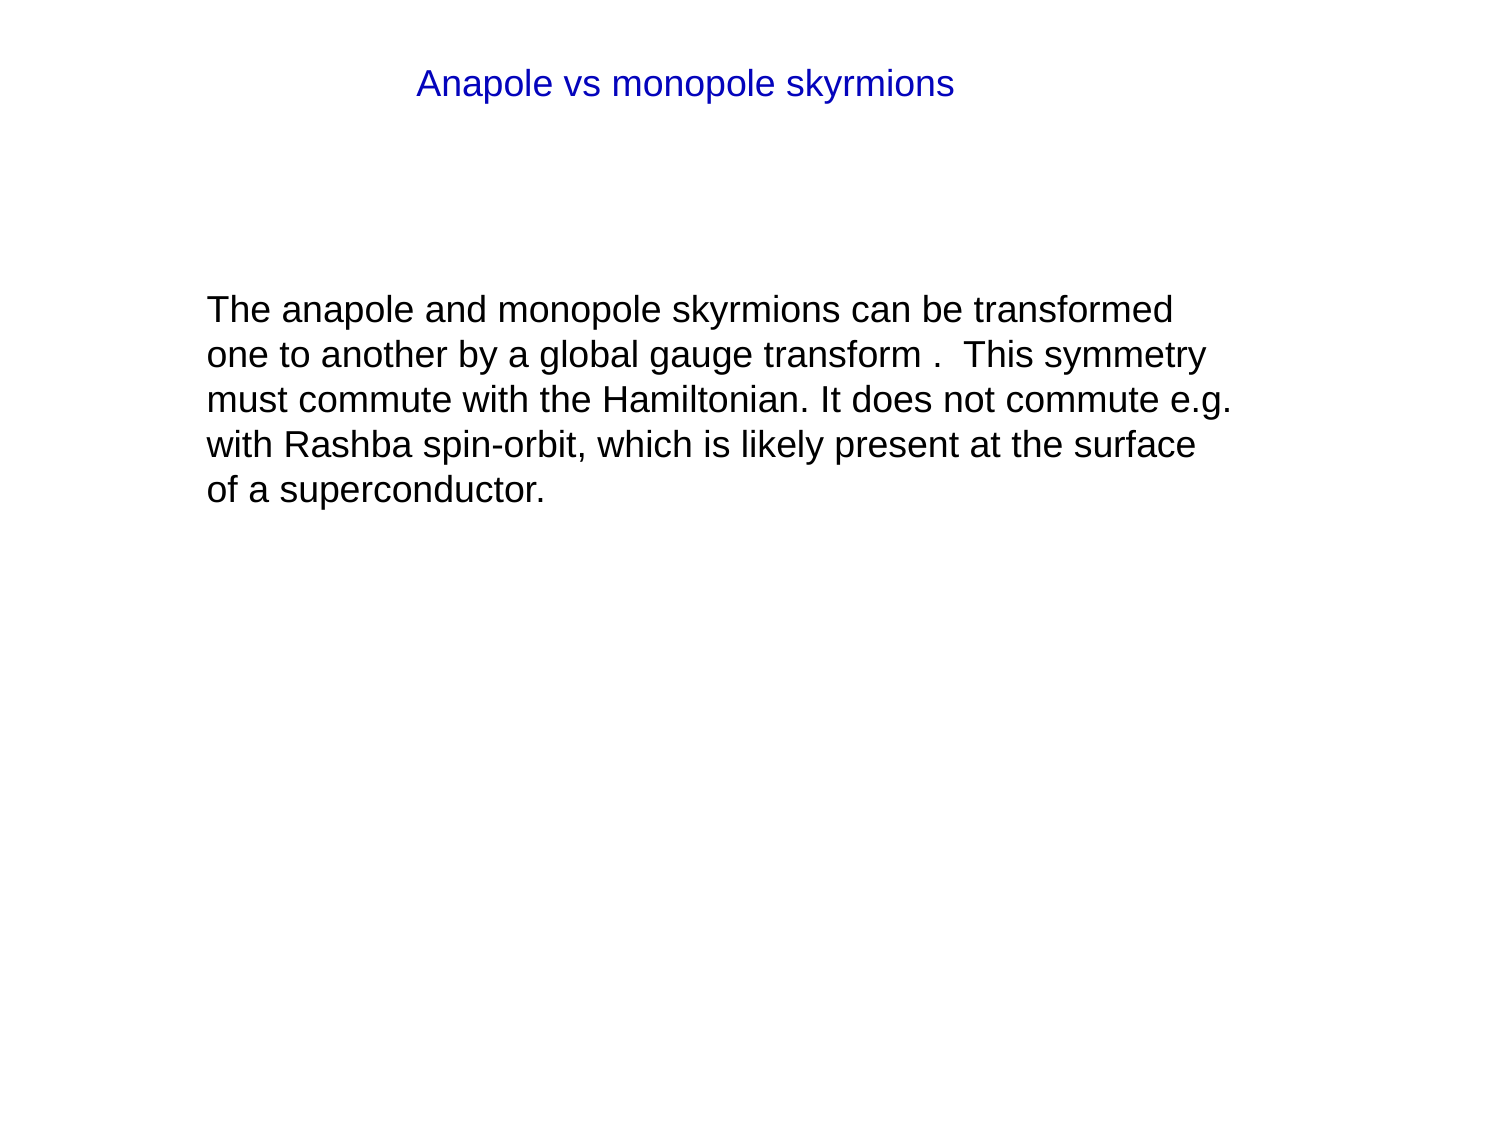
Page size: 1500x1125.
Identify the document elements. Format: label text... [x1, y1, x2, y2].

text_box Anapole vs monopole skyrmions [401, 51, 1122, 112]
